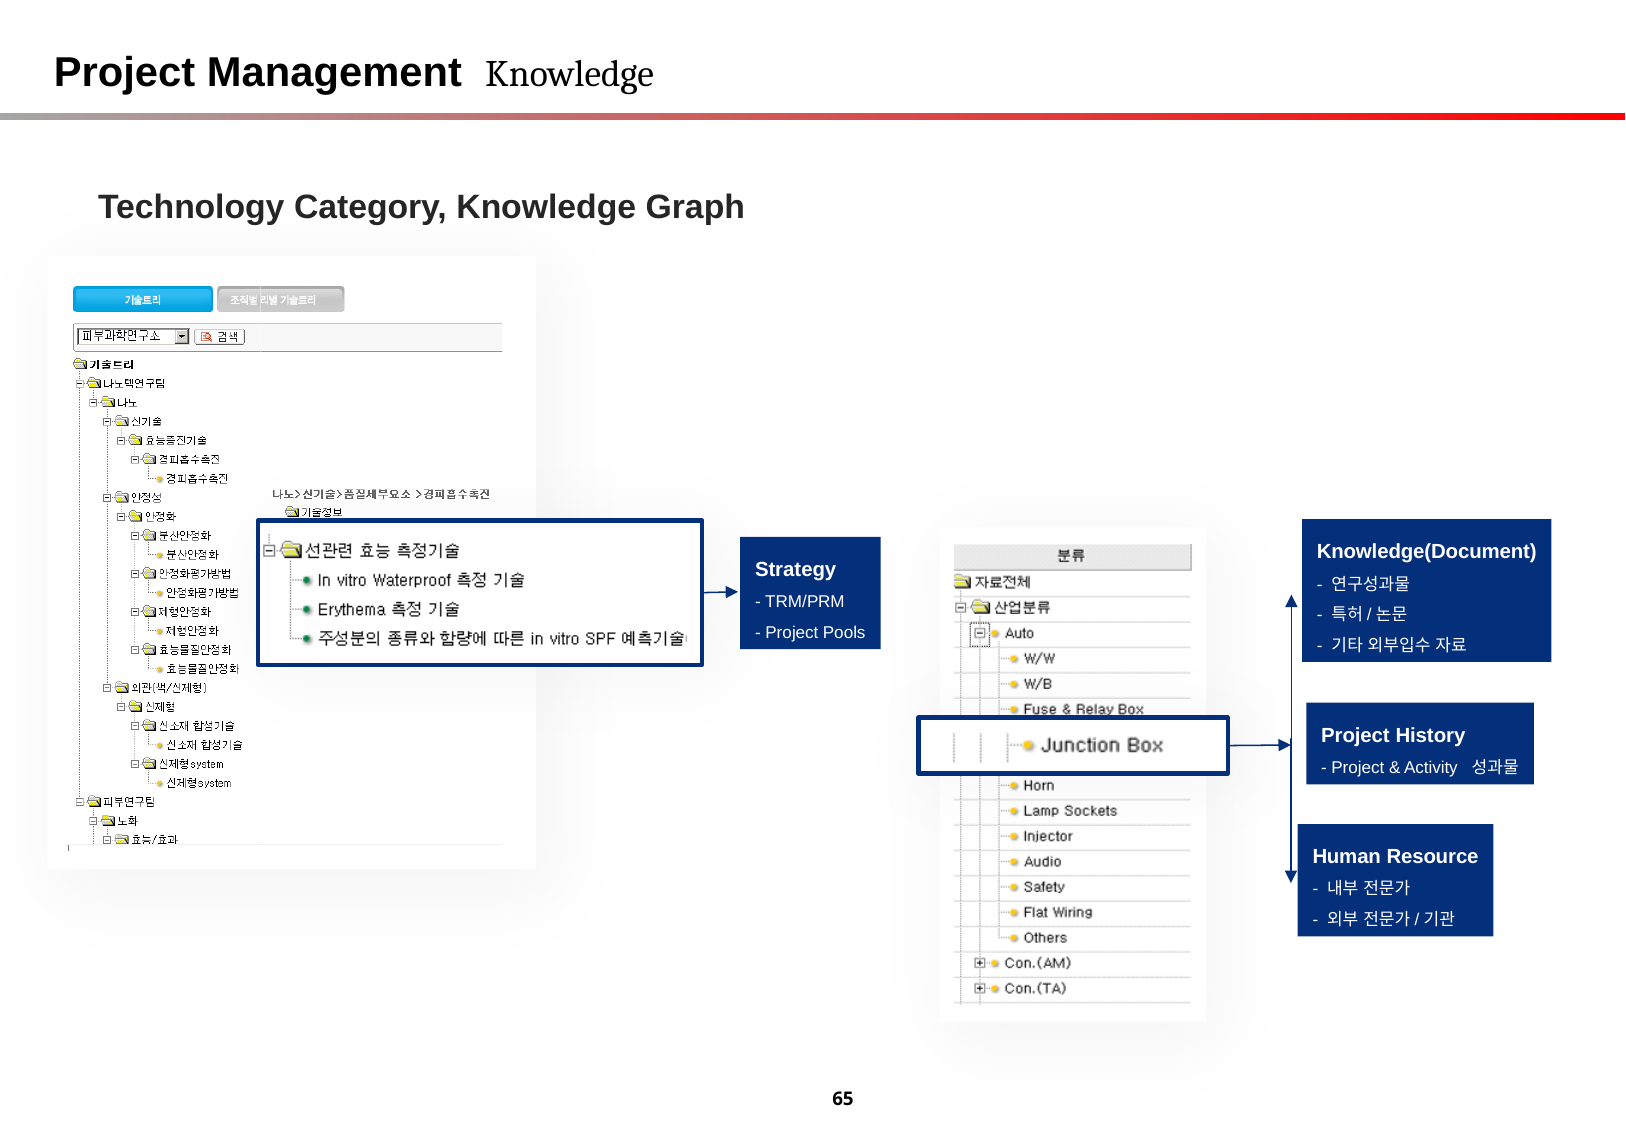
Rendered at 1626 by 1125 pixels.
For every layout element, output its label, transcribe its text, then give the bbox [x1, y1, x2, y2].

text_box Technology Category, Knowledge Graph [83, 157, 770, 233]
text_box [47, 255, 883, 870]
text_box Project Management Knowledge [39, 36, 679, 102]
slide_number 65 [813, 1080, 869, 1119]
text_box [918, 518, 1563, 1022]
